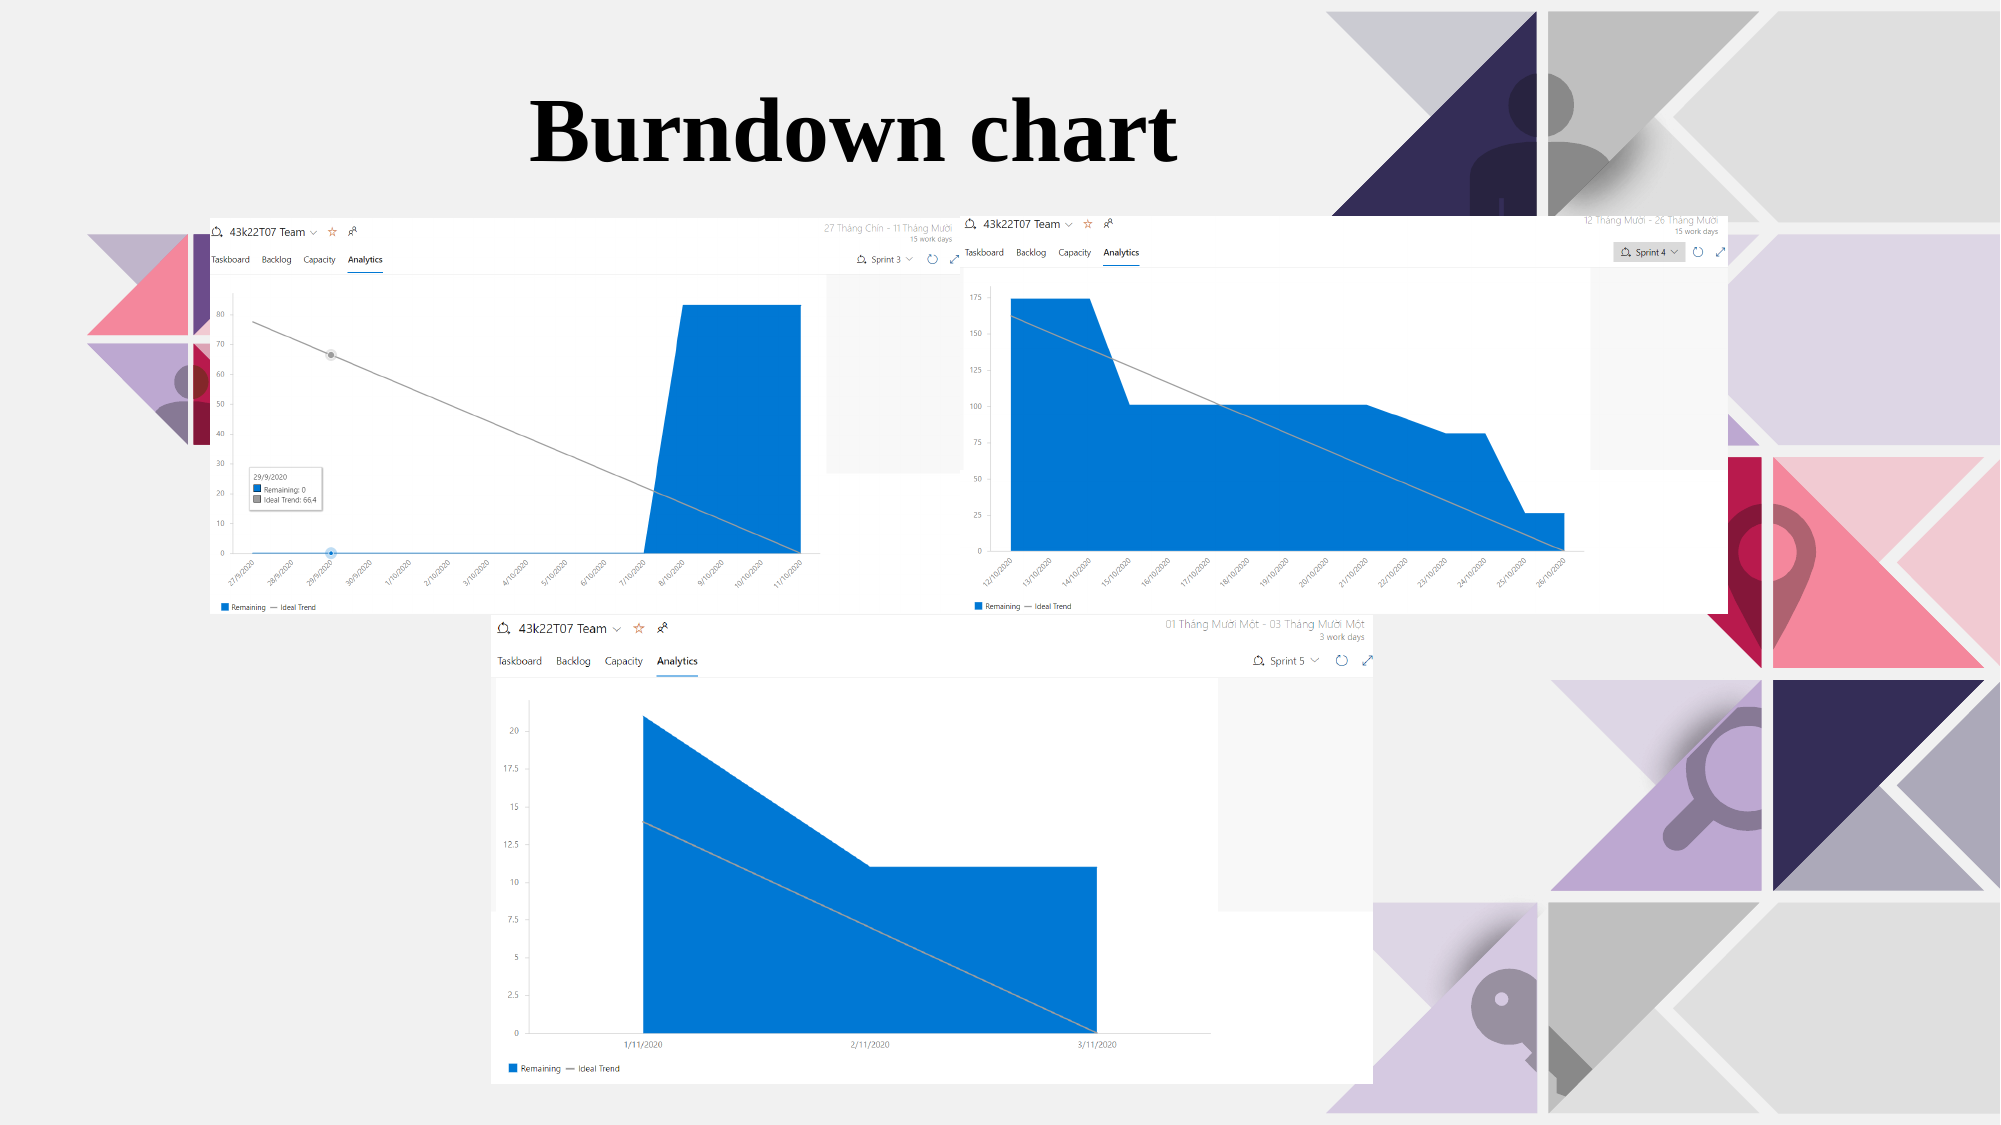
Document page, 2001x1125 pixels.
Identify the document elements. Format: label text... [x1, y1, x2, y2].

picture [1385, 851, 1558, 1016]
list Burndown chart [529, 69, 1468, 169]
picture [210, 104, 1728, 1084]
picture [1599, 637, 1772, 802]
